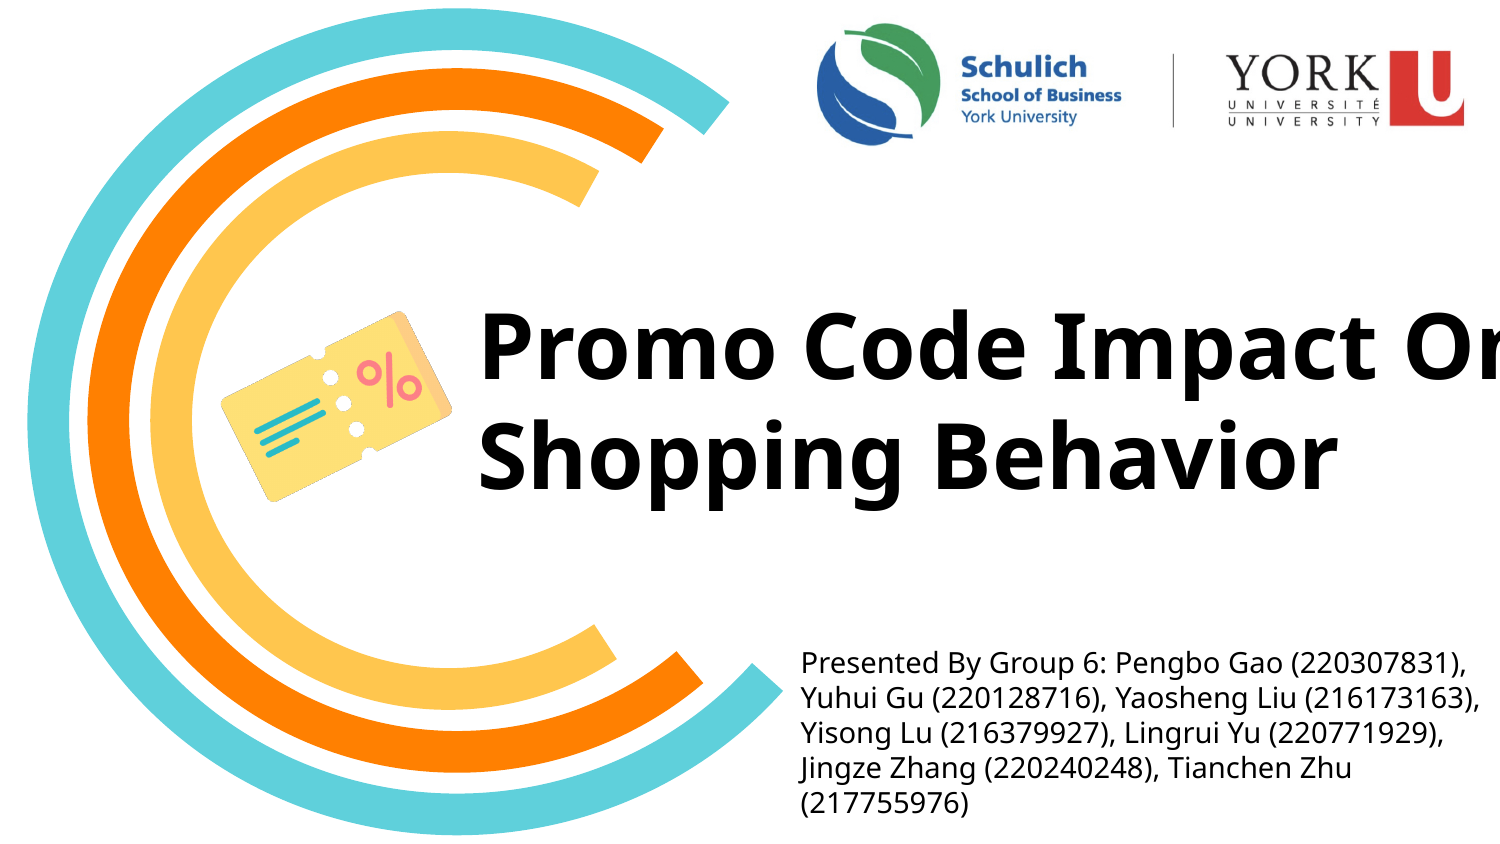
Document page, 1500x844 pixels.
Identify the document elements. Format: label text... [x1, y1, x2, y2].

picture [784, 0, 1496, 177]
text_box [108, 89, 690, 752]
text_box [48, 29, 768, 815]
picture [199, 270, 474, 544]
title Promo Code Impact On Shopping Behavior [462, 268, 1500, 527]
text_box Presented By Group 6: Pengbo Gao (220307831), Yuhui Gu (220128716), Yaosheng Liu (216173163), Yisong Lu (216379927), Lingrui Yu (220771929), Jingze Zhang (220240248), Tianchen Zhu (217755976) [785, 636, 1500, 827]
text_box [171, 151, 606, 689]
